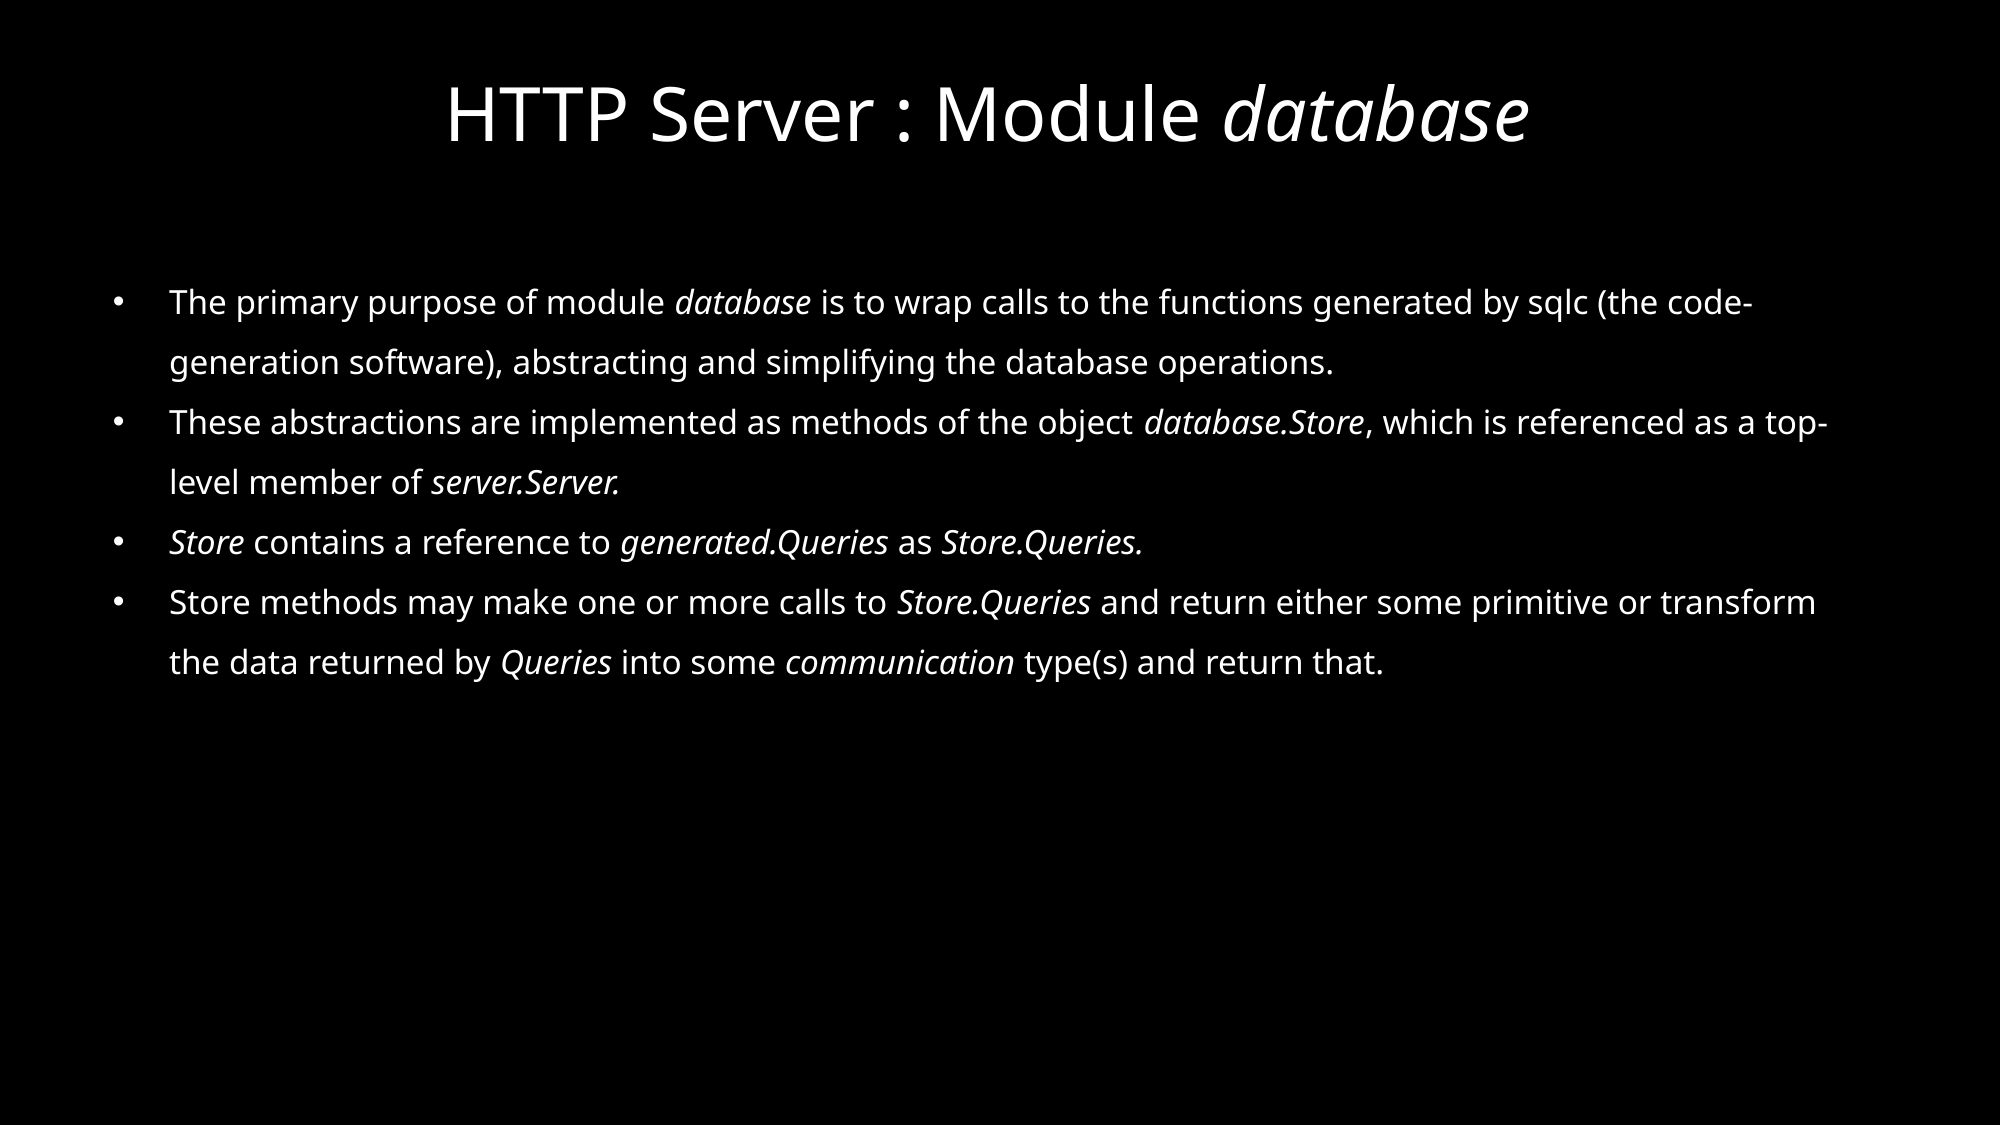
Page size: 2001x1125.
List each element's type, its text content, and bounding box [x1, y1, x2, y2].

text_box HTTP Server : Module database [97, 58, 1878, 164]
text_box The primary purpose of module database is to wrap calls to the functions generated by sqlc (the code-generation software), abstracting and simplifying the database operations. These abstractions are implemented as methods of the object database.Store, which is referenced as a top-level member of server.Server. Store contains a reference to generated.Queries as Store.Queries. Store methods may make one or more calls to Store.Queries and return either some primitive or transform the data returned by Queries into some communication type(s) and return that. [97, 254, 1878, 749]
